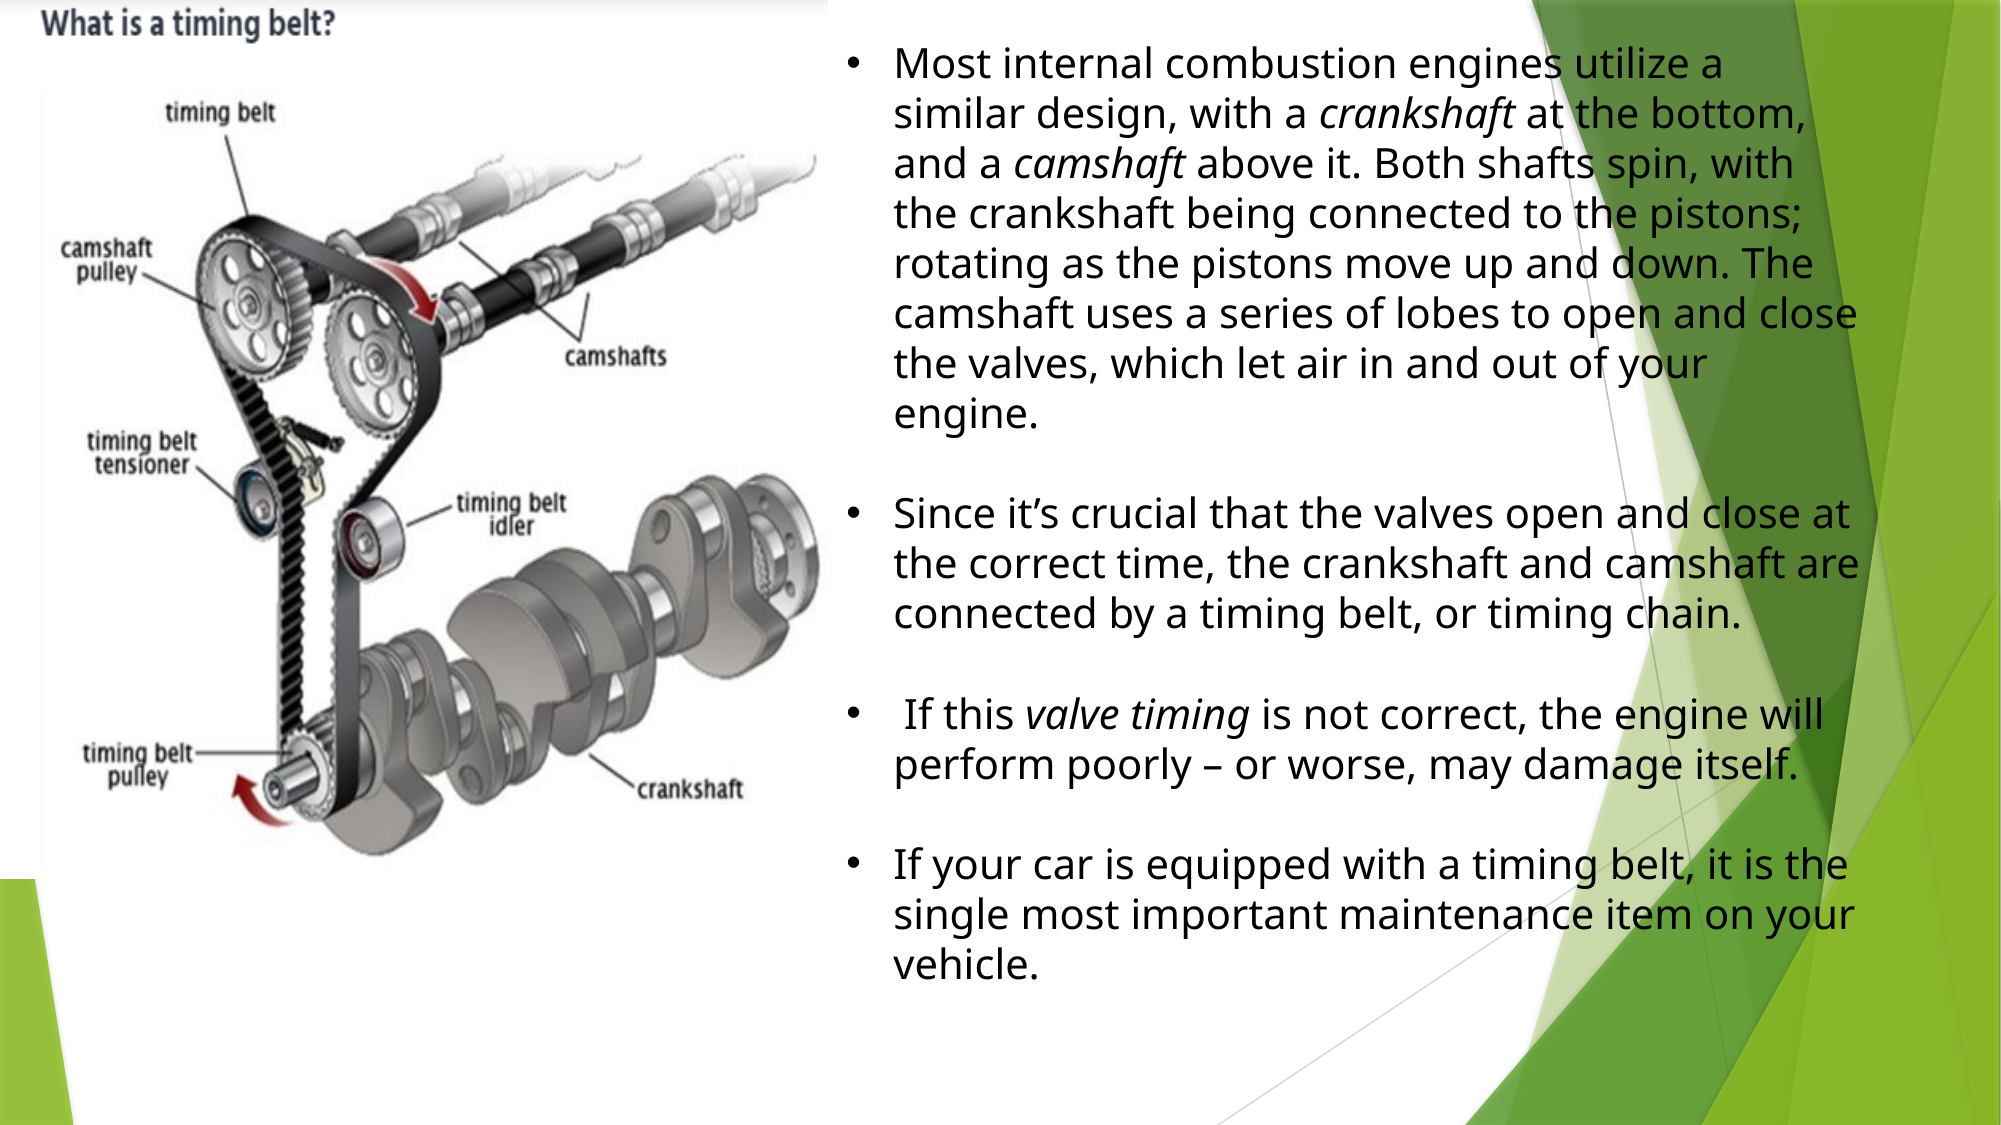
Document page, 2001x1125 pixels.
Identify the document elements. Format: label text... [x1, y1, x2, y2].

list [0, 0, 829, 880]
text_box Most internal combustion engines utilize a similar design, with a crankshaft at the bottom, and a camshaft above it. Both shafts spin, with the crankshaft being connected to the pistons; rotating as the pistons move up and down. The camshaft uses a series of lobes to open and close the valves, which let air in and out of your engine. Since it’s crucial that the valves open and close at the correct time, the crankshaft and camshaft are connected by a timing belt, or timing chain. If this valve timing is not correct, the engine will perform poorly – or worse, may damage itself. If your car is equipped with a timing belt, it is the single most important maintenance item on your vehicle. [831, 29, 1877, 995]
